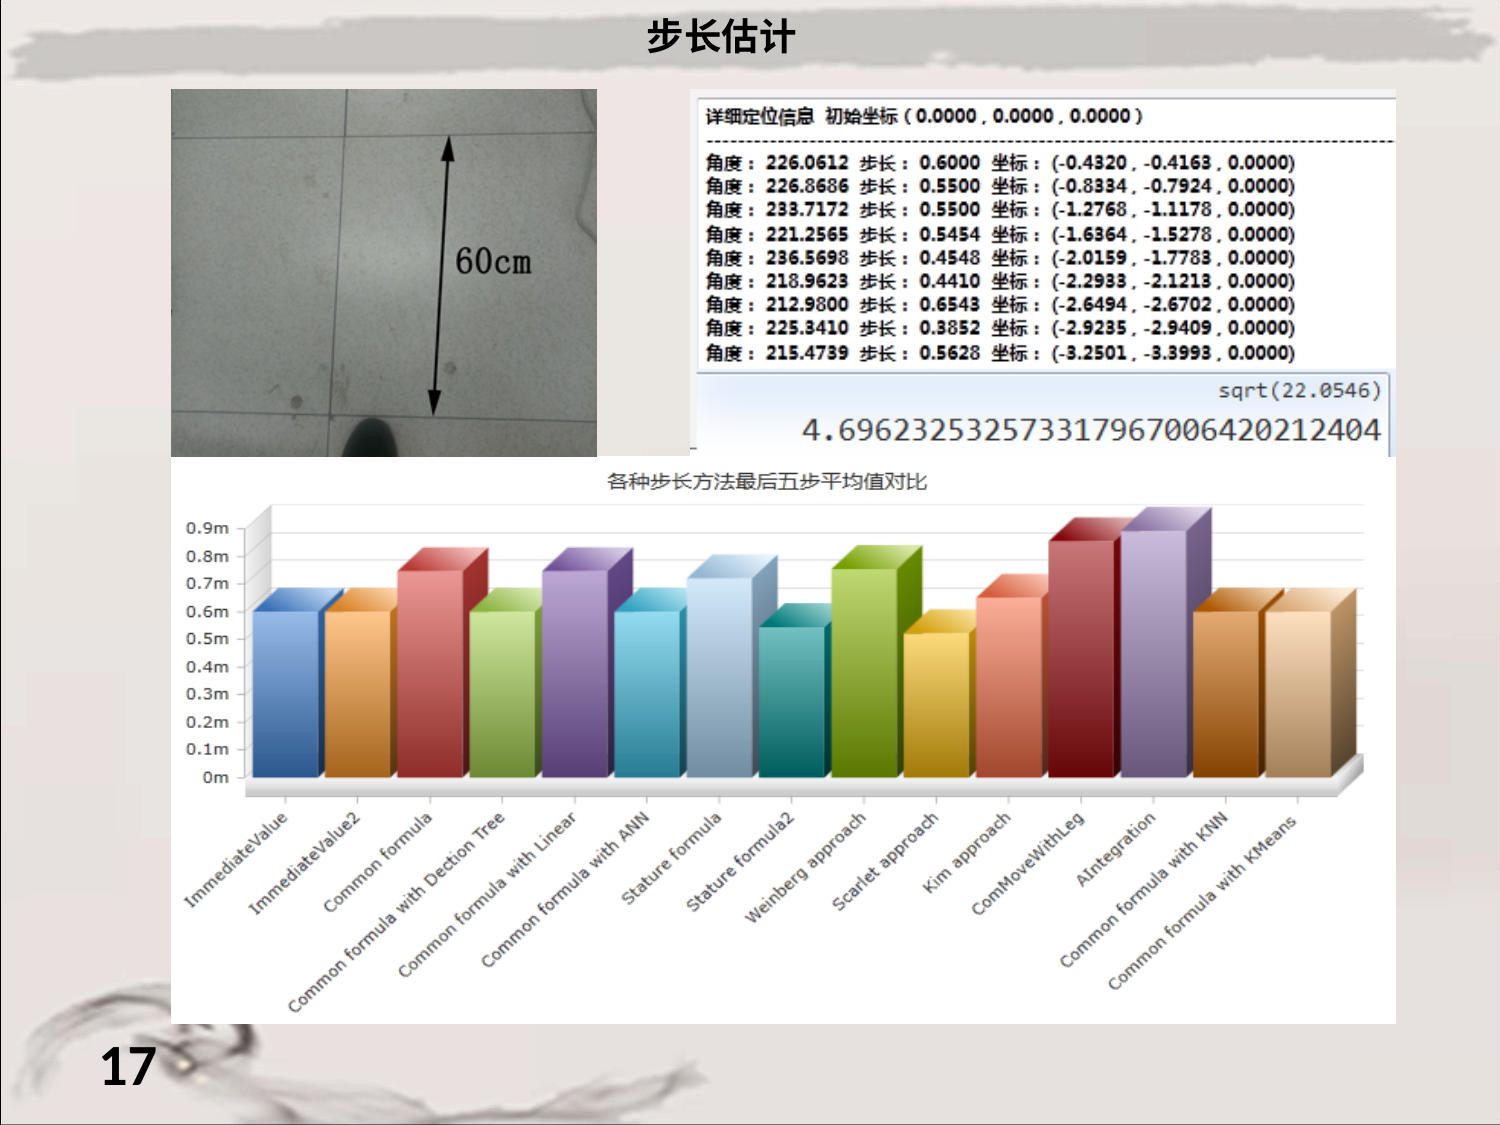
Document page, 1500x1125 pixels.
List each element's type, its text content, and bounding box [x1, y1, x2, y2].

text_box 17 [83, 1020, 219, 1105]
text_box 步长估计 [631, 5, 1396, 66]
picture [0, 0, 1500, 1125]
